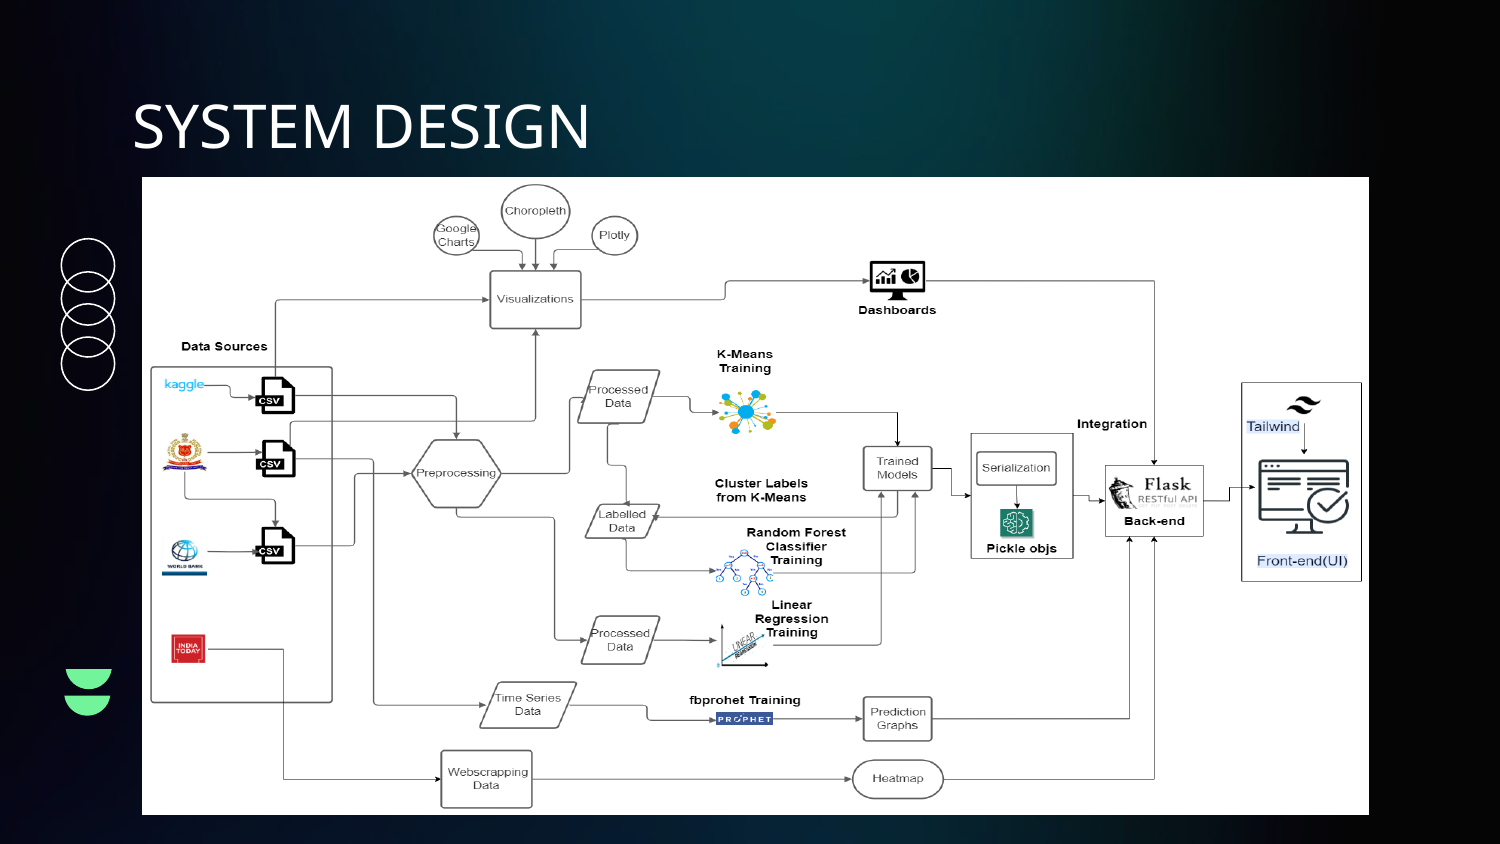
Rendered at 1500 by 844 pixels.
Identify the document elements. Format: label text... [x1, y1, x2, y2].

title SYSTEM DESIGN [117, 88, 1383, 158]
picture [0, 0, 1500, 844]
